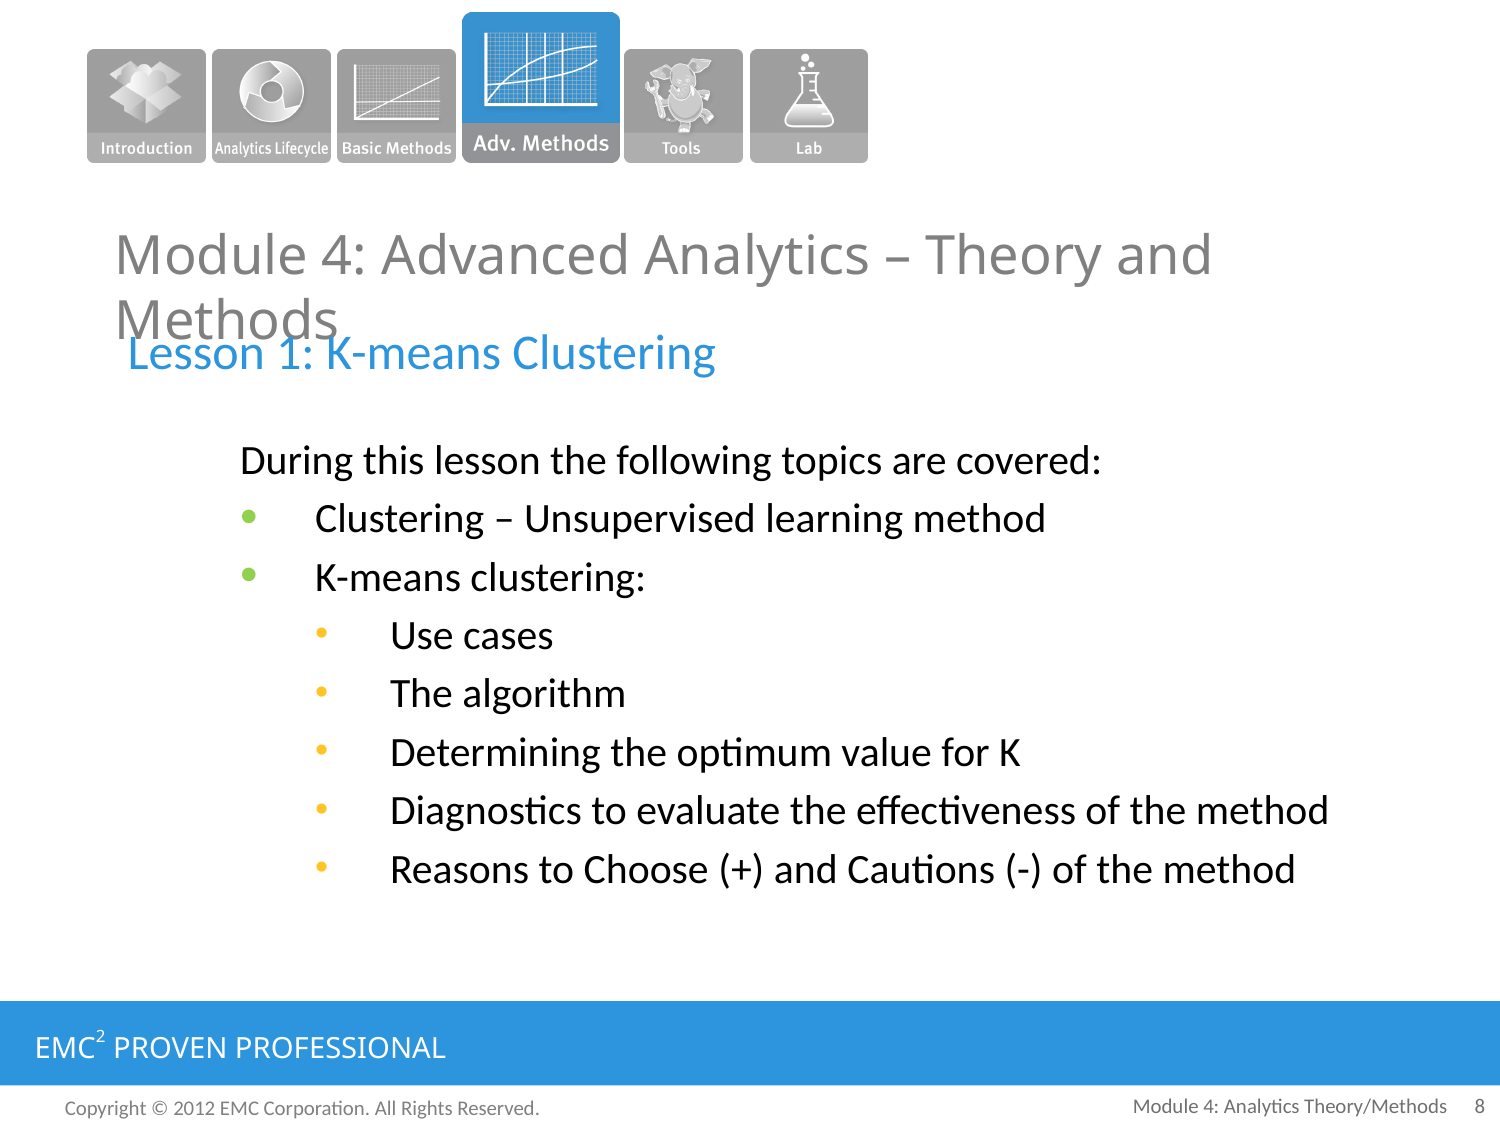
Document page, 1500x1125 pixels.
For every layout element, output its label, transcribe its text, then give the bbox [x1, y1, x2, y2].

subtitle During this lesson the following topics are covered: Clustering – Unsupervised learning method K-means clustering: Use cases The algorithm Determining the optimum value for K Diagnostics to evaluate the effectiveness of the method Reasons to Choose (+) and Cautions (-) of the method [224, 424, 1463, 938]
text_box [87, 12, 869, 163]
title Module 4: Advanced Analytics – Theory and Methods [99, 212, 1438, 413]
footer Module 4: Analytics Theory/Methods [774, 1087, 1463, 1125]
list Lesson 1: K-means Clustering [112, 312, 1388, 388]
slide_number 8 [1463, 1087, 1500, 1125]
